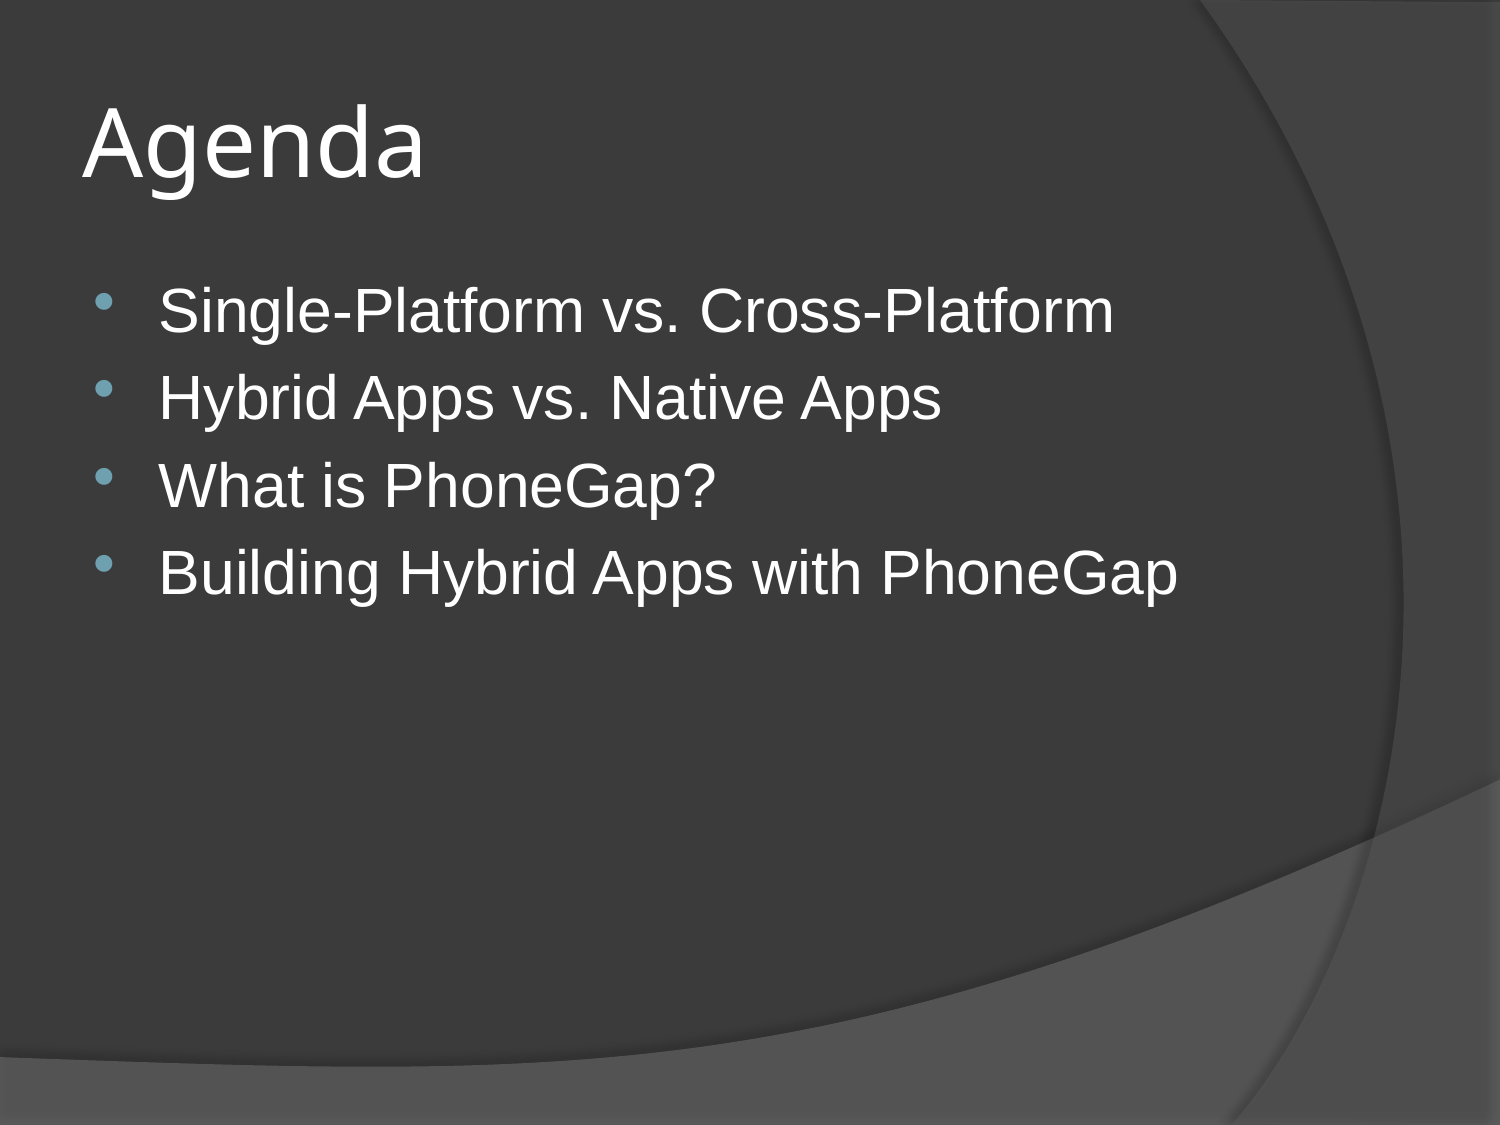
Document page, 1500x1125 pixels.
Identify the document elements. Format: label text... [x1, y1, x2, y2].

title Agenda [75, 45, 1300, 233]
list Single-Platform vs. Cross-Platform Hybrid Apps vs. Native Apps What is PhoneGap? Building Hybrid Apps with PhoneGap [75, 262, 1300, 1005]
